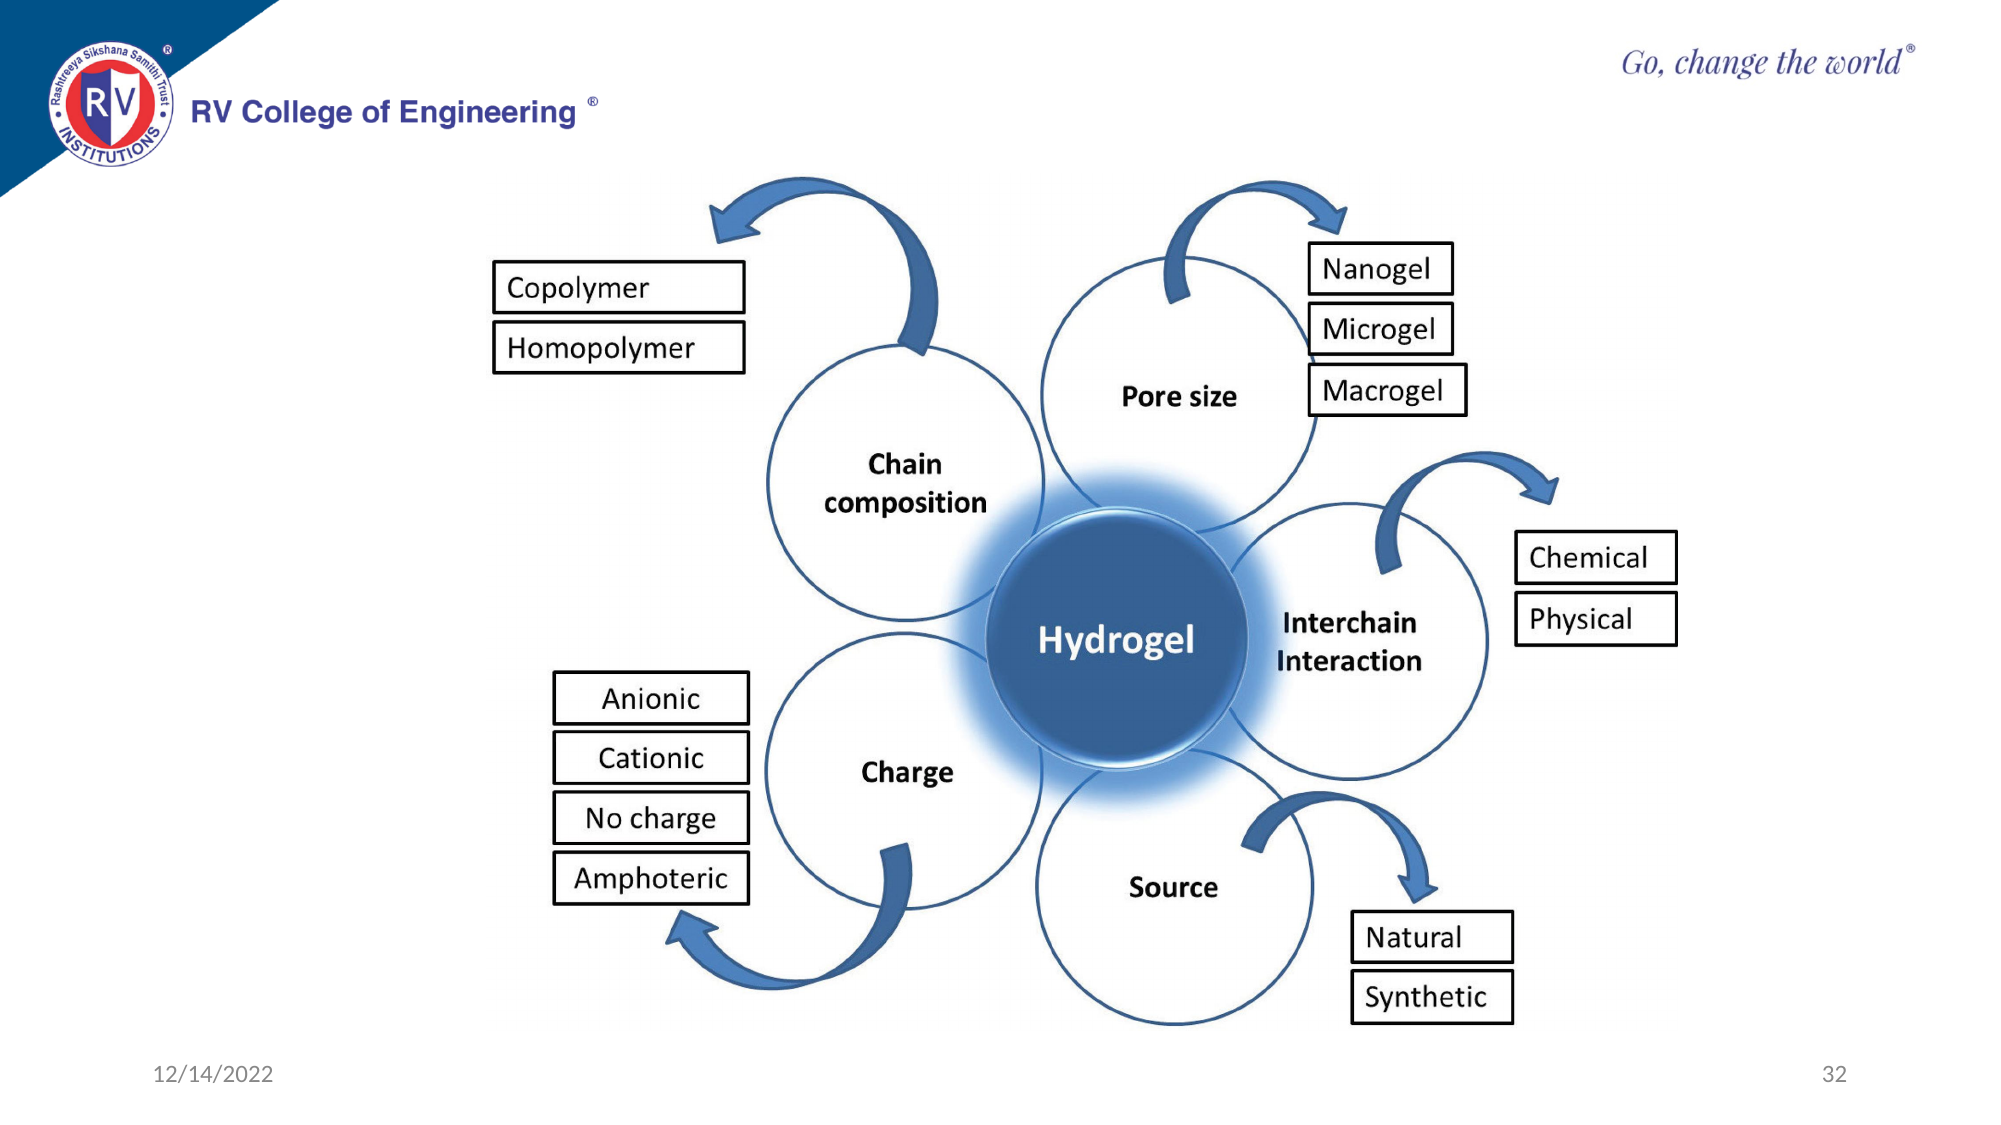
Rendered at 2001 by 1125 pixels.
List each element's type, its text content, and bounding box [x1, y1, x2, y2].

picture [0, 0, 1678, 1031]
slide_number ‹#› [1412, 1042, 1863, 1103]
picture [1604, 30, 1928, 93]
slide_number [137, 1042, 588, 1103]
